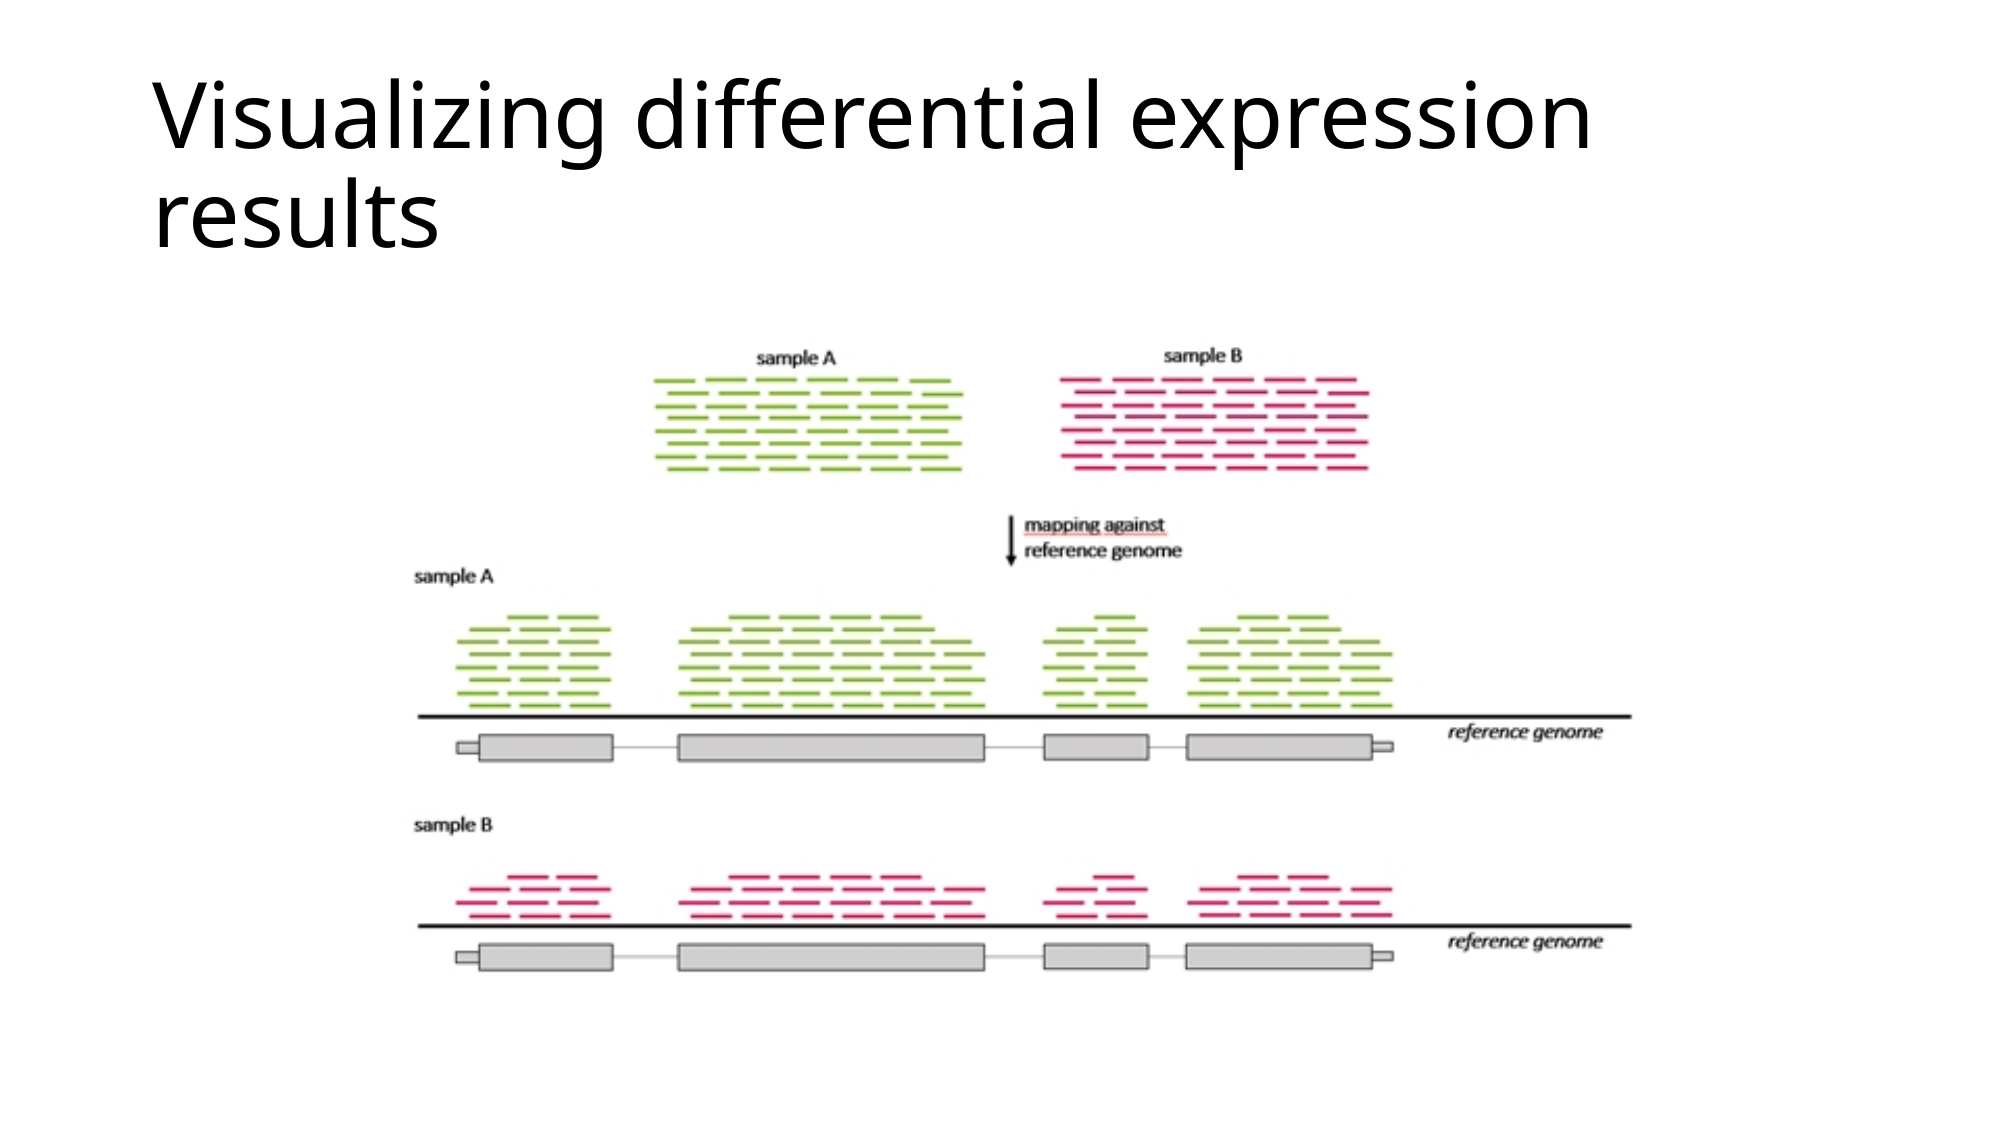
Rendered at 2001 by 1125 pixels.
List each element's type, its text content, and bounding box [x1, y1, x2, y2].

title Visualizing differential expression results [137, 59, 1863, 278]
picture [385, 321, 1647, 991]
